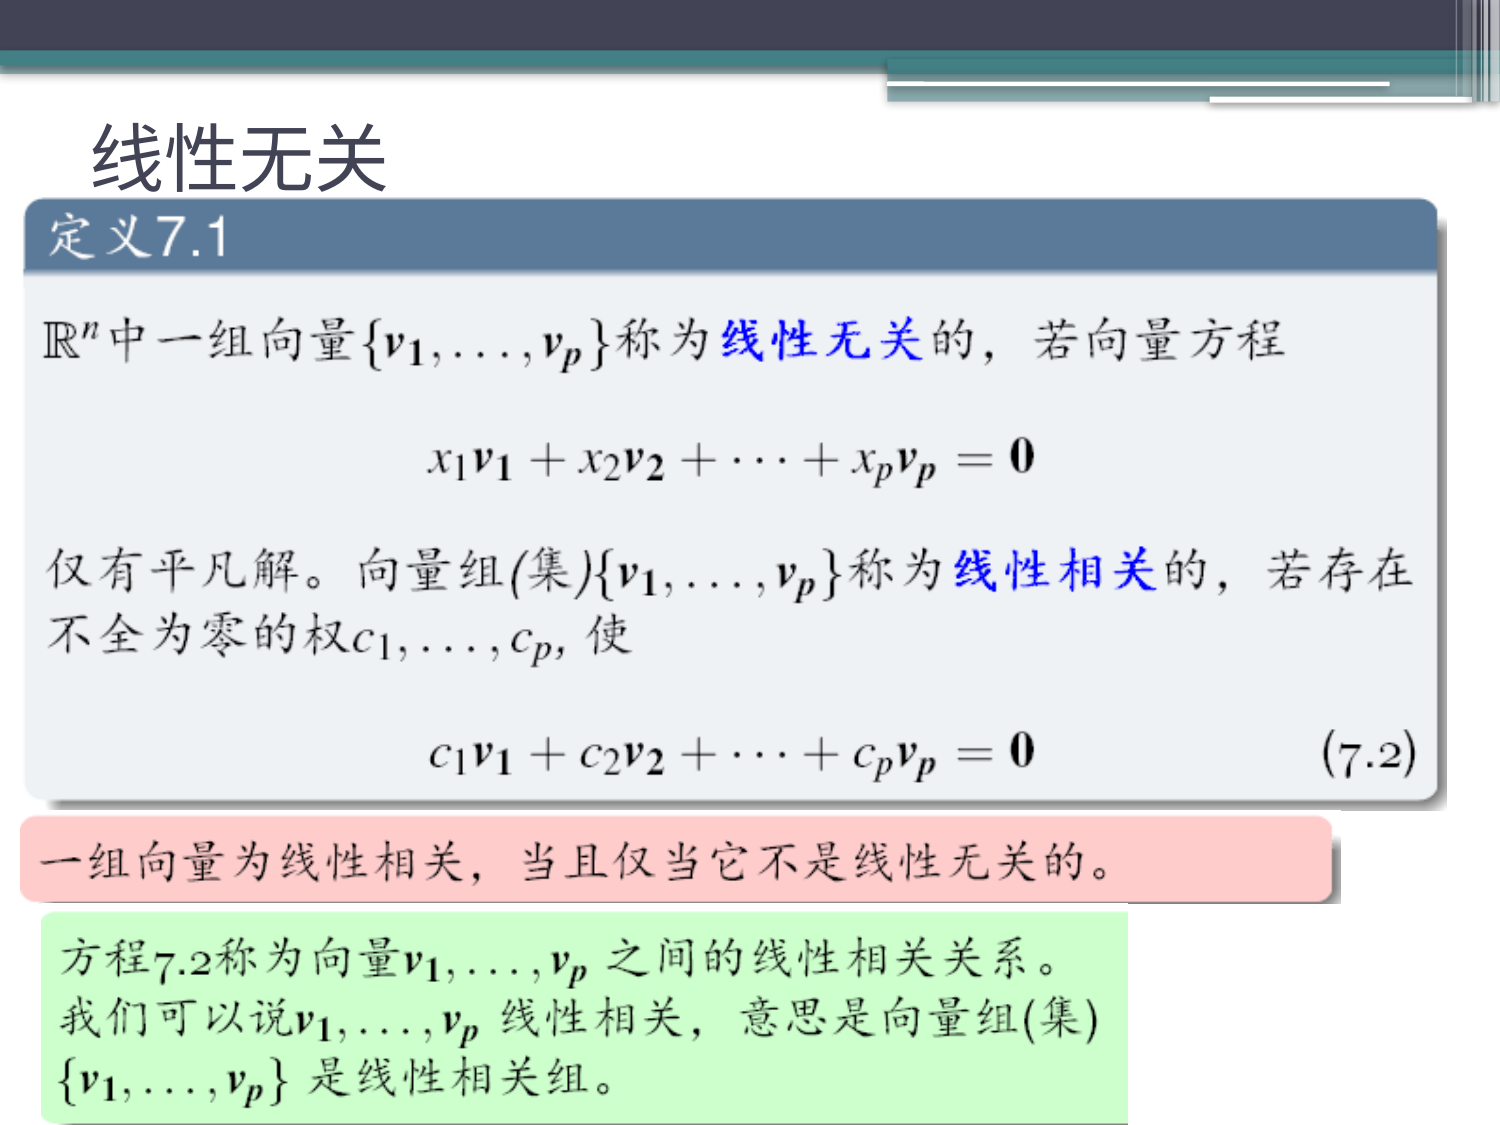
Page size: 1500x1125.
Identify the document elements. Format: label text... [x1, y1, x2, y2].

title 线性无关 [75, 68, 1425, 193]
picture [20, 196, 1448, 1125]
